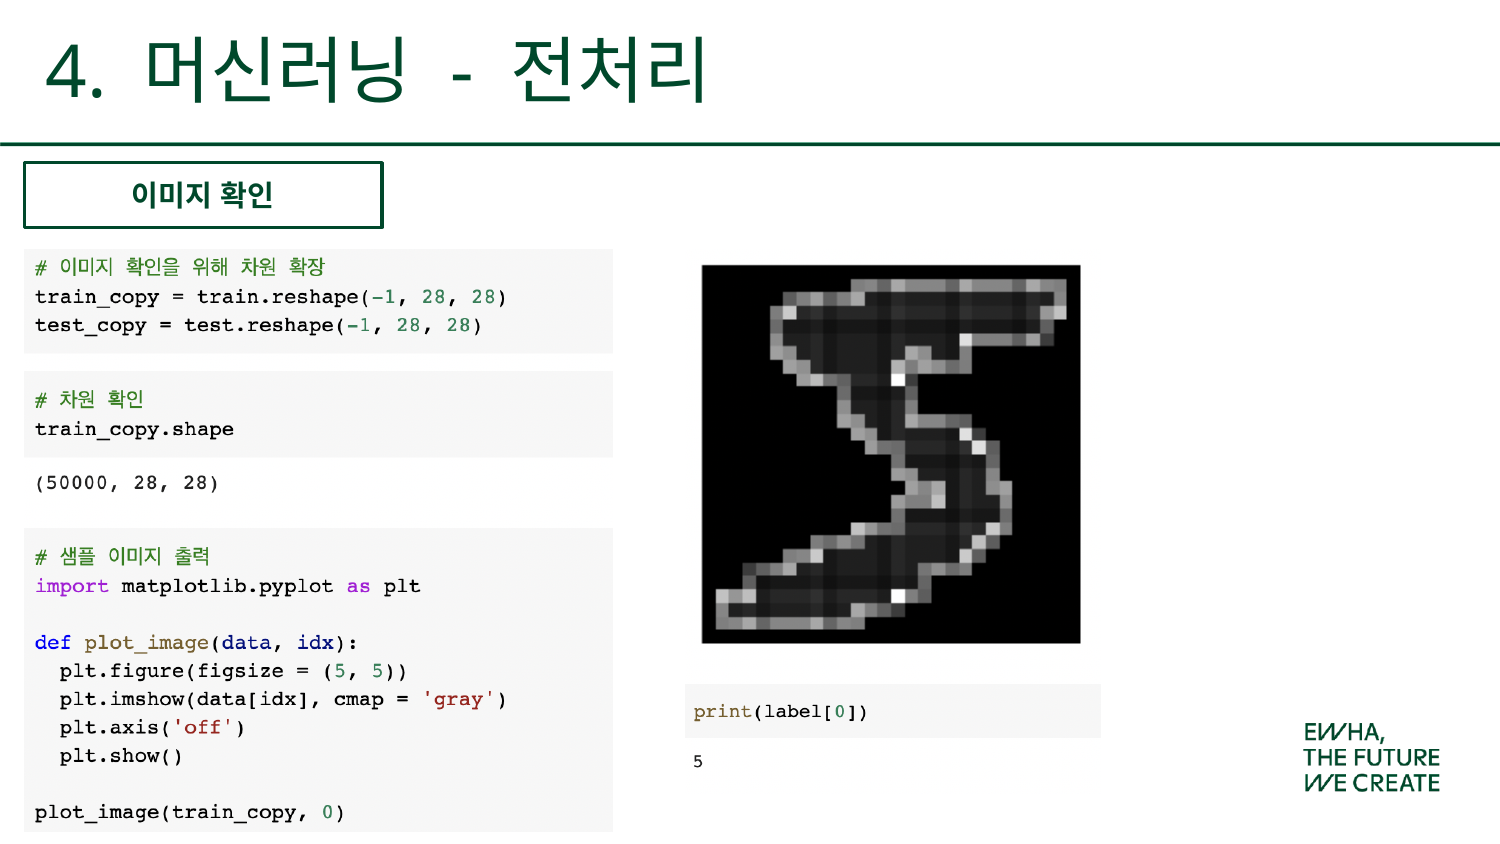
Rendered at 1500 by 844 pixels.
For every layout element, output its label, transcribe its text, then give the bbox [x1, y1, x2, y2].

text_box 4. 머신러닝 - 전처리 [30, 7, 881, 141]
text_box 이미지 확인 [24, 162, 382, 228]
picture [0, 0, 1500, 844]
